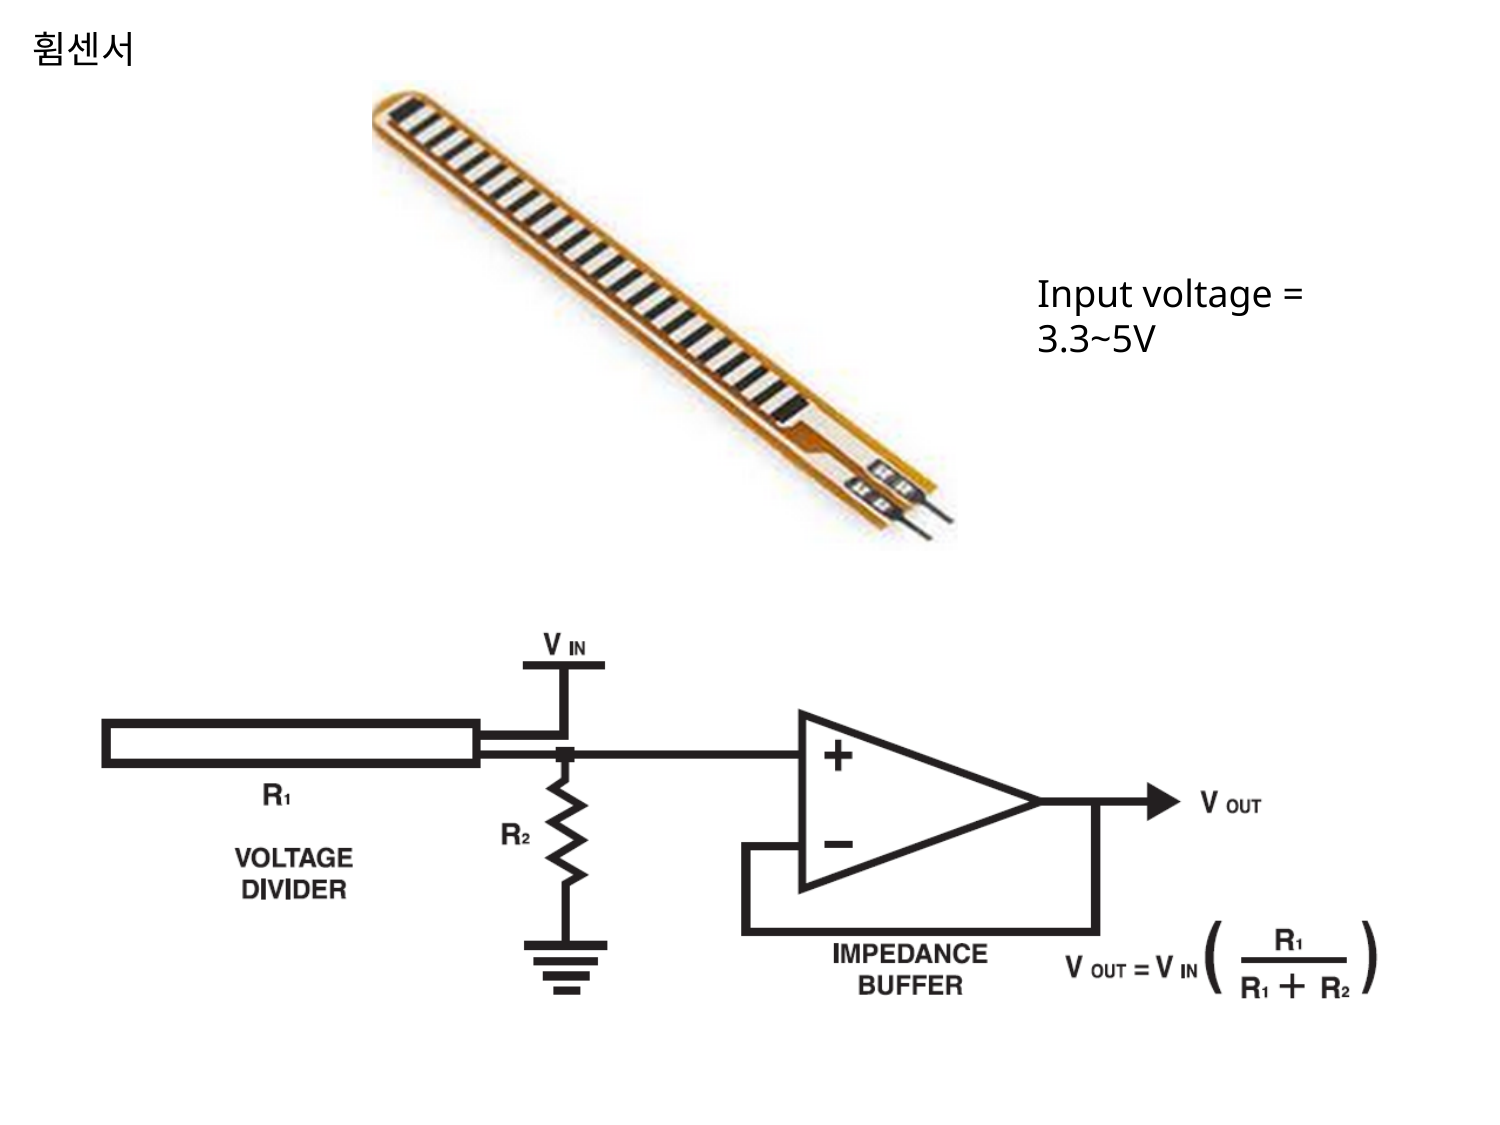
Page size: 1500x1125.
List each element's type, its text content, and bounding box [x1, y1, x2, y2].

picture [371, 80, 958, 551]
picture [100, 621, 1394, 1024]
text_box 휨센서 [17, 19, 768, 79]
text_box Input voltage = 3.3~5V [1022, 262, 1413, 368]
